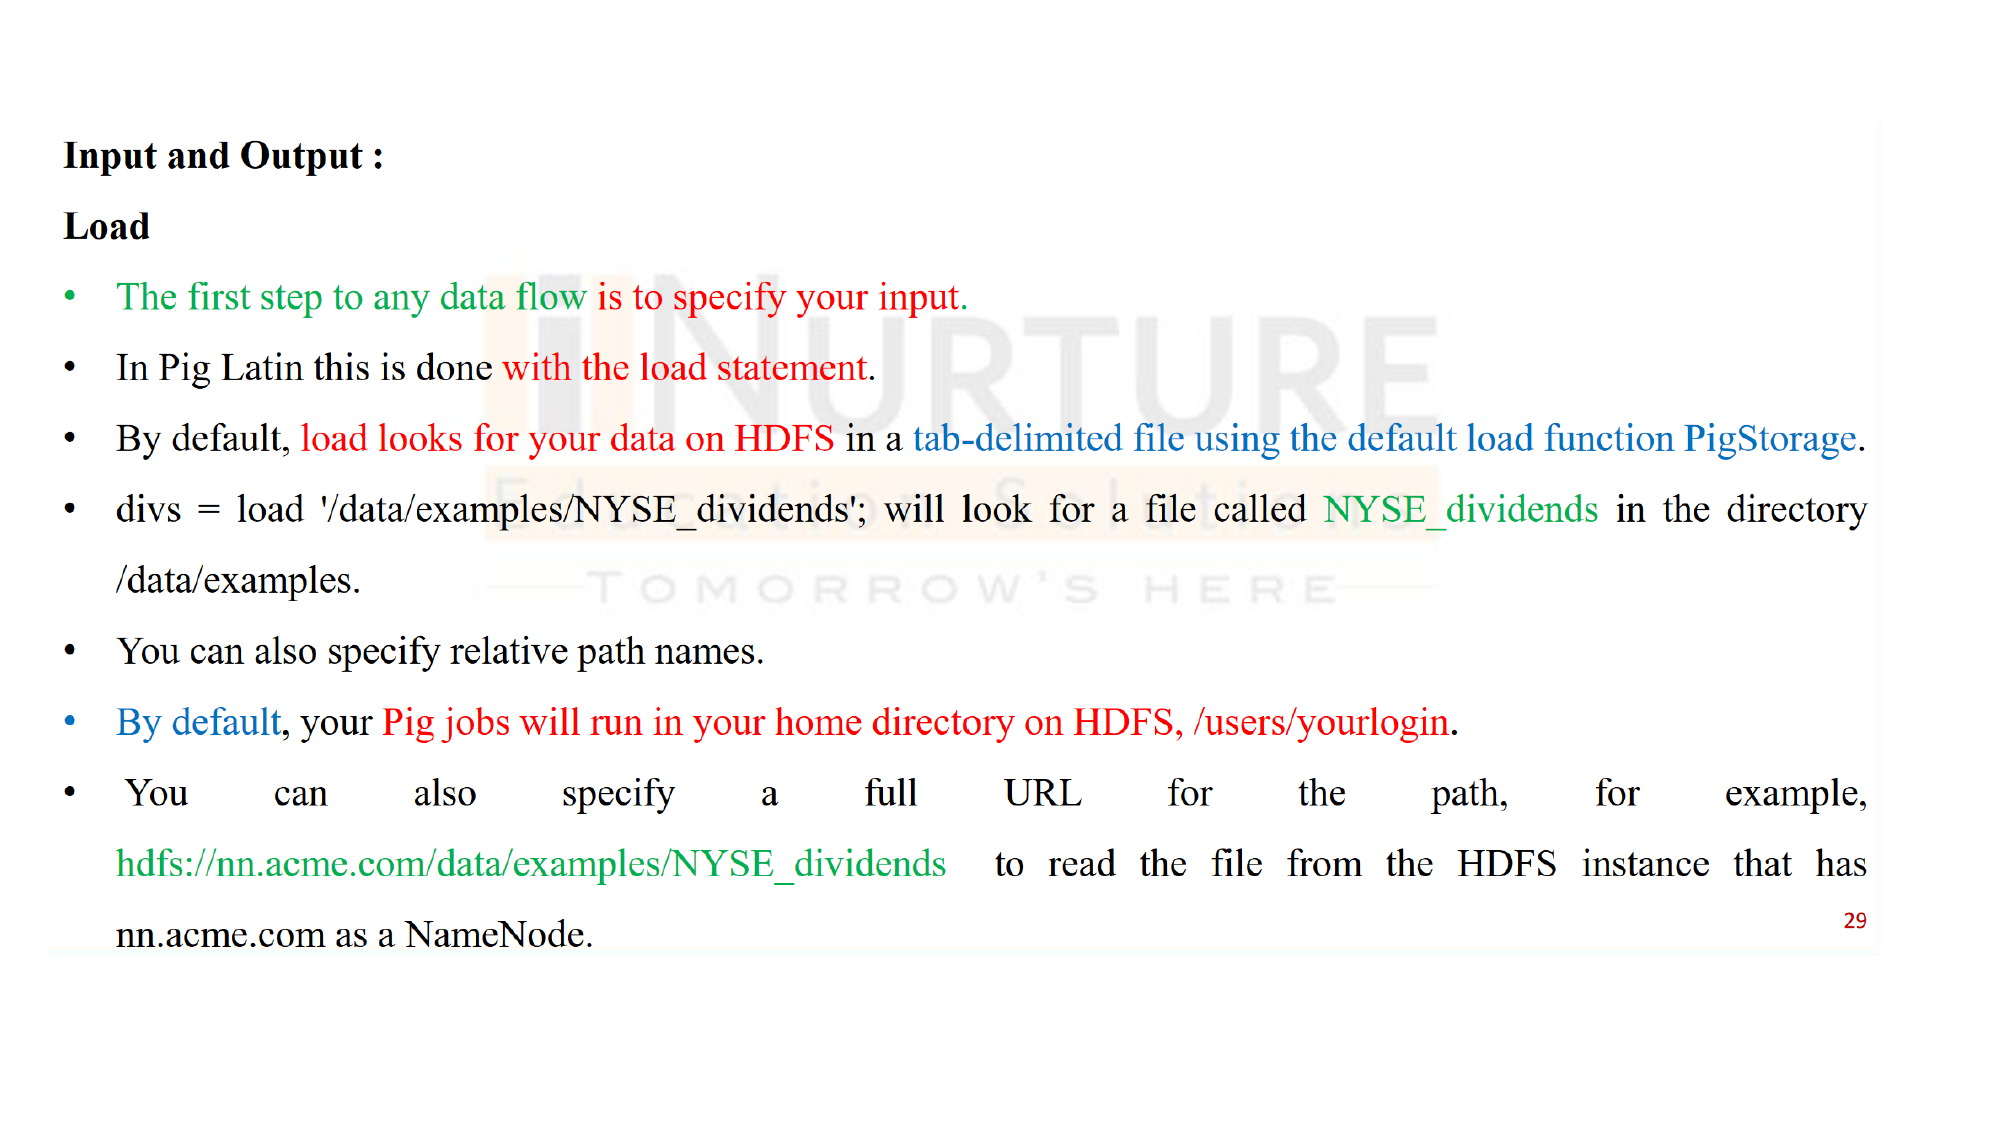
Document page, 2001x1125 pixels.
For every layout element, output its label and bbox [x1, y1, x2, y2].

picture [47, 121, 1881, 956]
